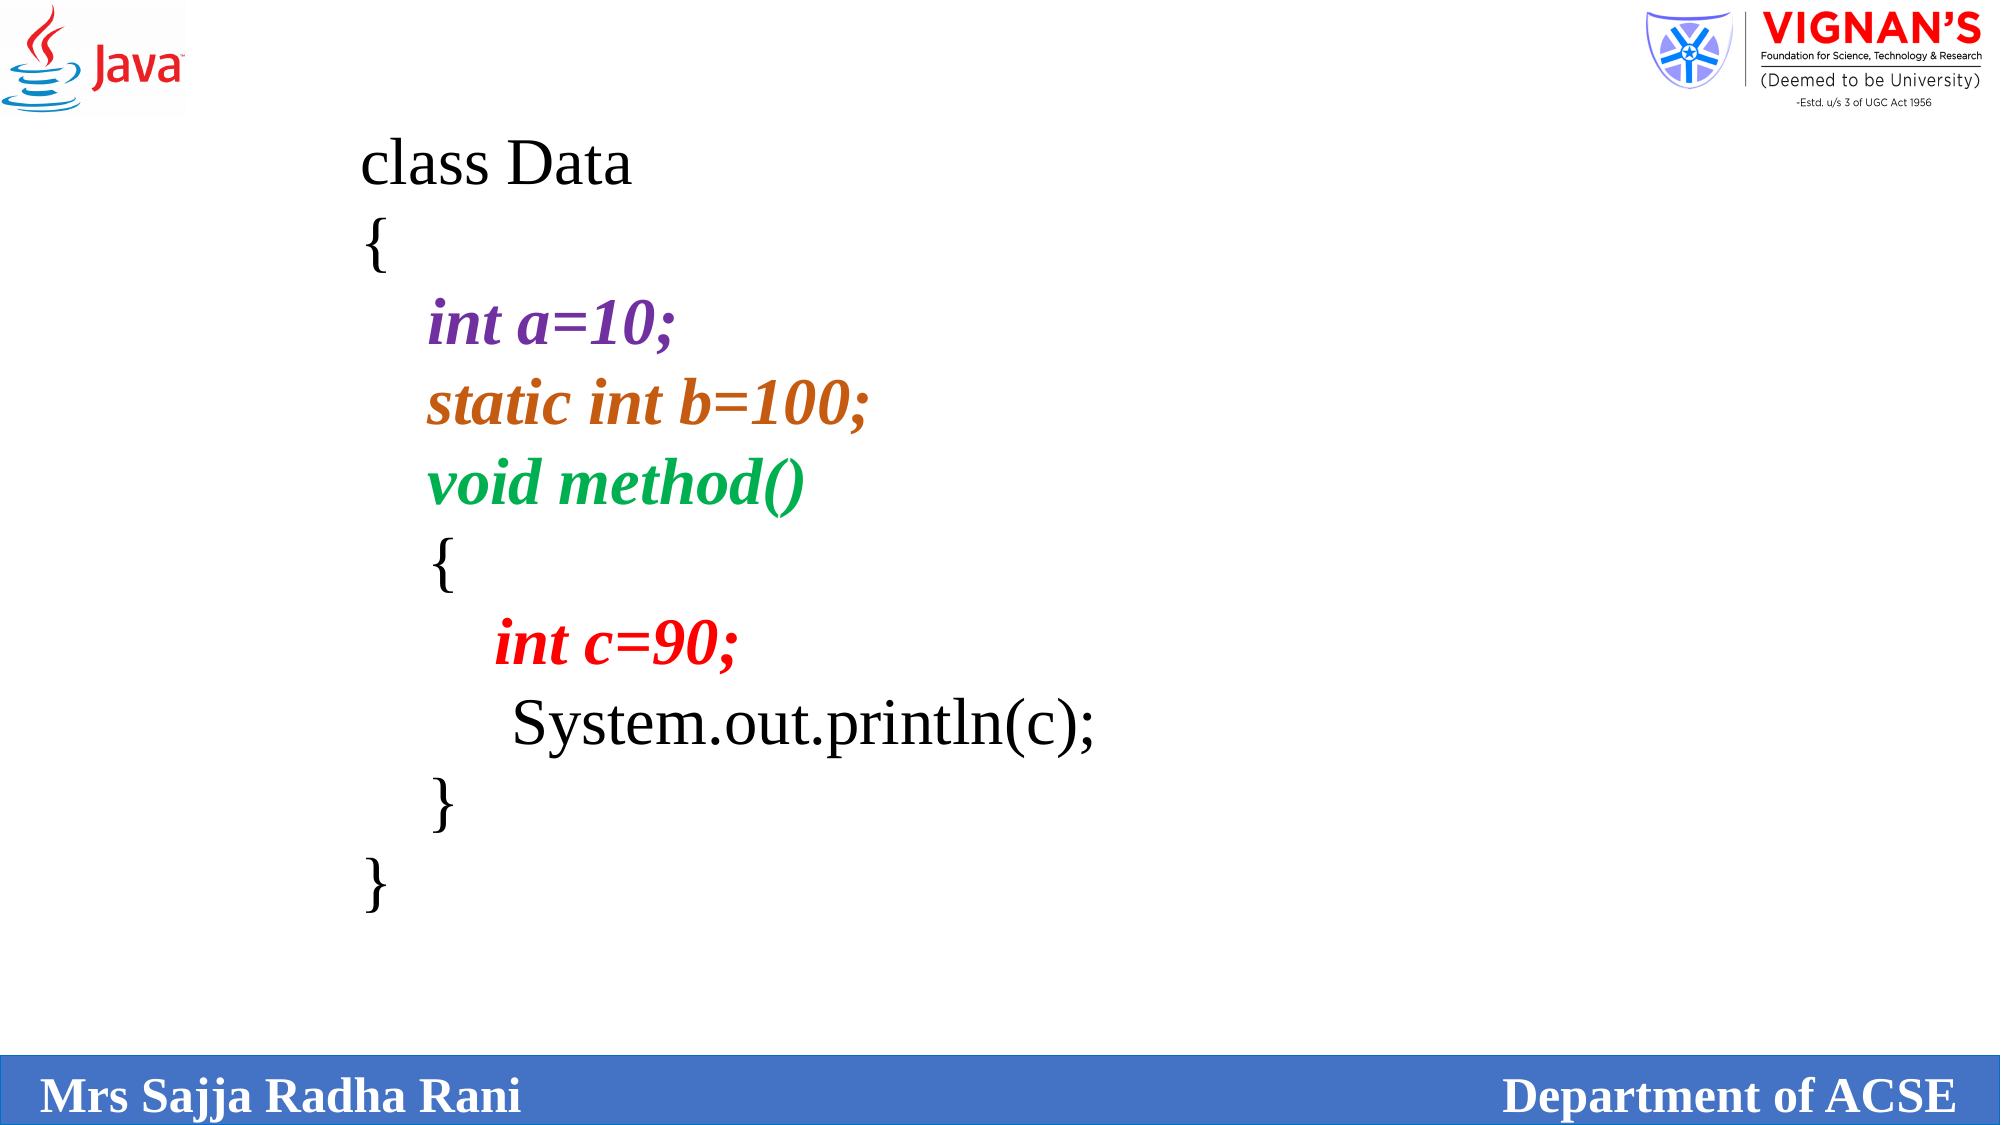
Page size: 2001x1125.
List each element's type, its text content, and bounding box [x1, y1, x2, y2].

picture [1631, 0, 2000, 116]
text_box class Data { int a=10; static int b=100; void method() { int c=90; System.out.println(c); } } [345, 110, 1707, 925]
picture [0, 0, 186, 116]
